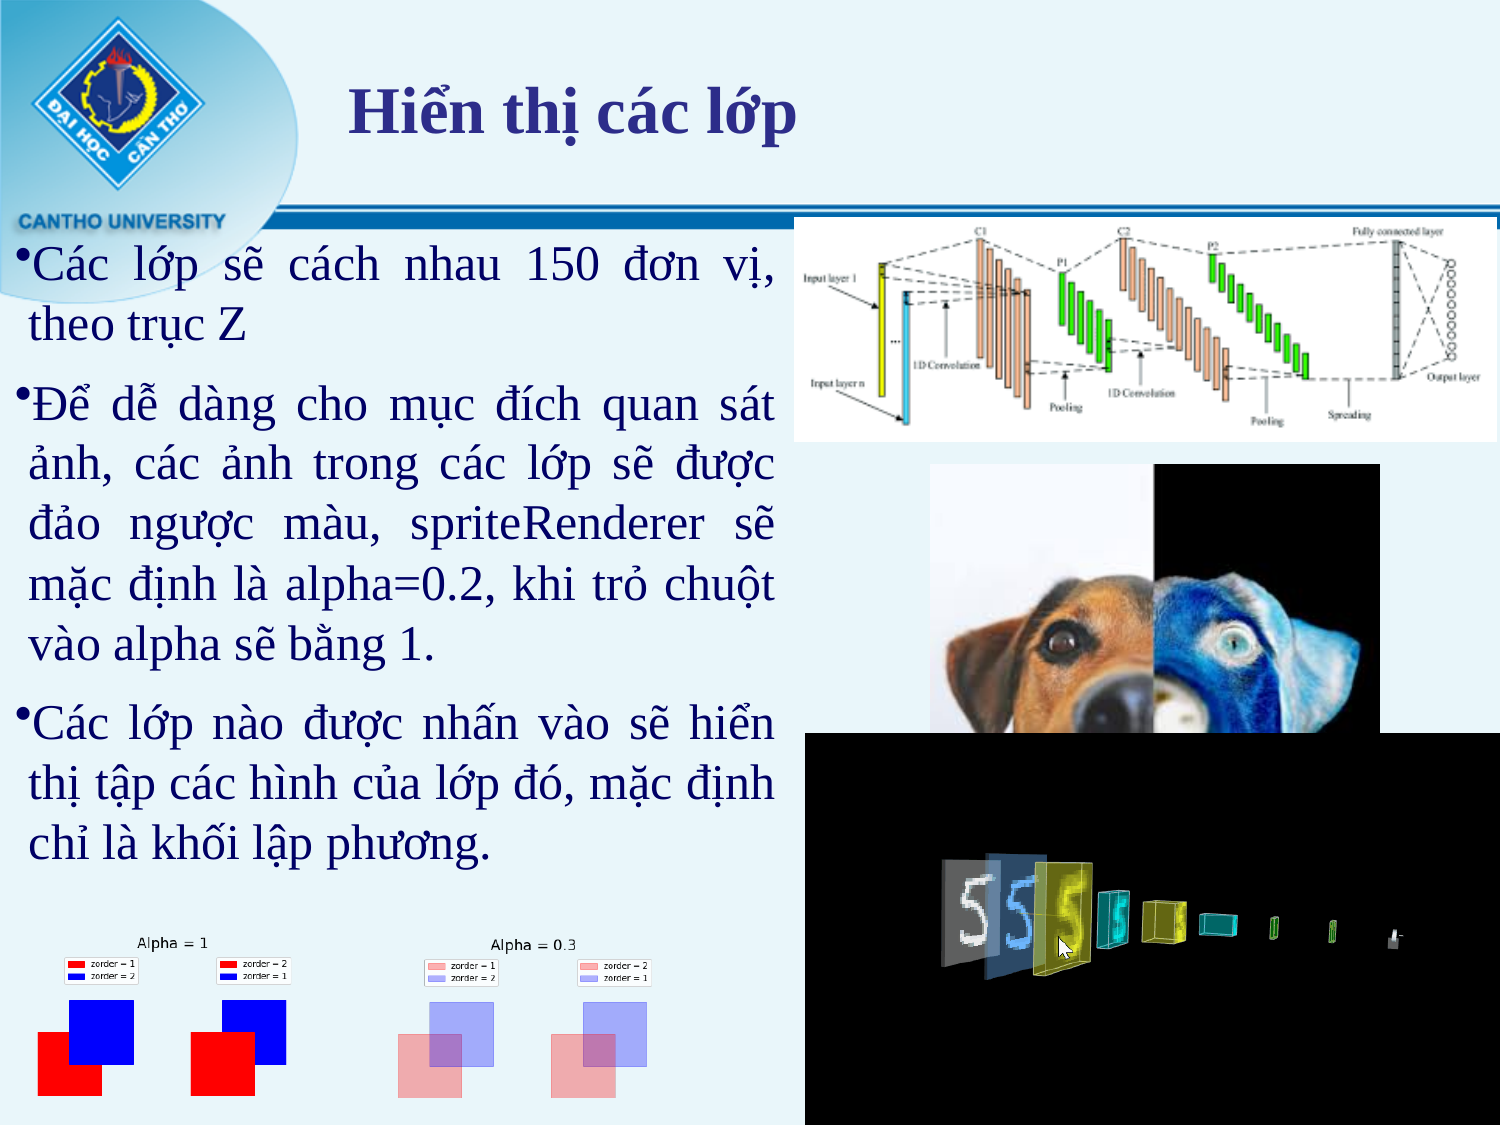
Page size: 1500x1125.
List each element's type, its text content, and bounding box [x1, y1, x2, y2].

picture [0, 0, 1500, 1125]
list Các lớp sẽ cách nhau 150 đơn vị, theo trục Z Để dễ dàng cho mục đích quan sát ảnh, các ảnh trong các lớp sẽ được đảo ngược màu, spriteRenderer sẽ mặc định là alpha=0.2, khi trỏ chuột vào alpha sẽ bằng 1. Các lớp nào được nhấn vào sẽ hiển thị tập các hình của lớp đó, mặc định chỉ là khối lập phương. [3, 224, 788, 1125]
title Hiển thị các lớp [337, 30, 1081, 183]
